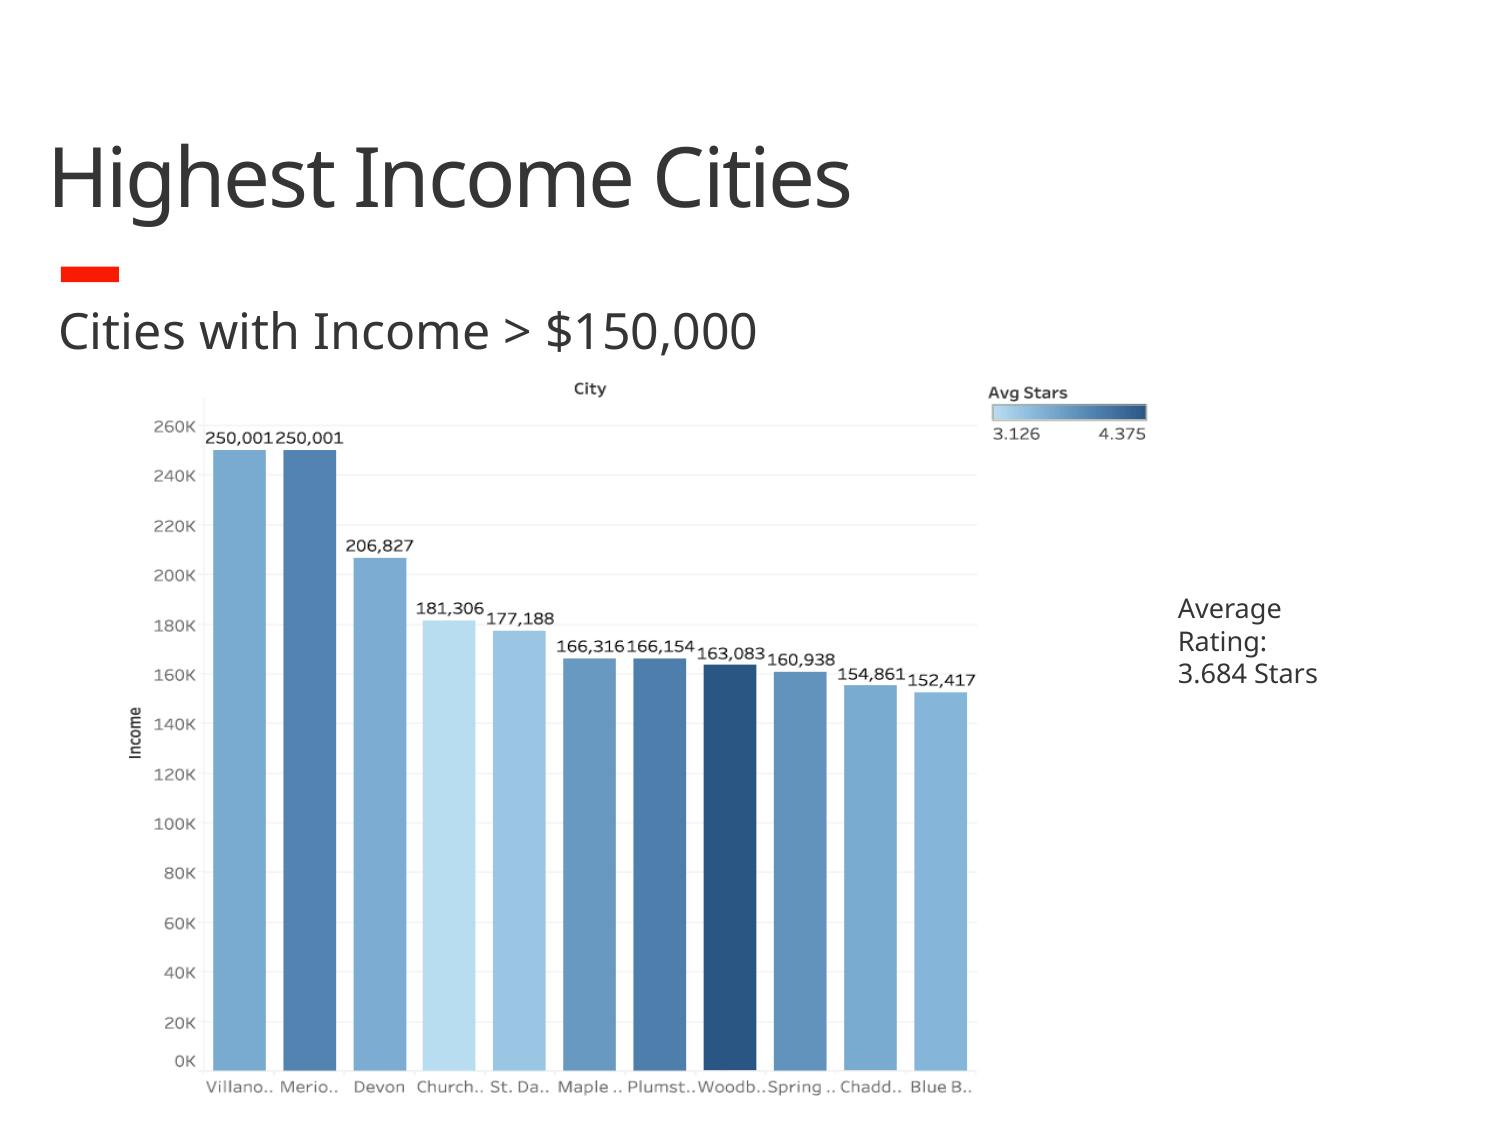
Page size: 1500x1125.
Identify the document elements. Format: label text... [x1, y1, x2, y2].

title Highest Income Cities [32, 51, 1374, 233]
picture [129, 371, 1179, 1102]
list Cities with Income > $150,000 [31, 298, 1374, 1032]
text_box Average Rating: 3.684 Stars [1179, 576, 1338, 812]
